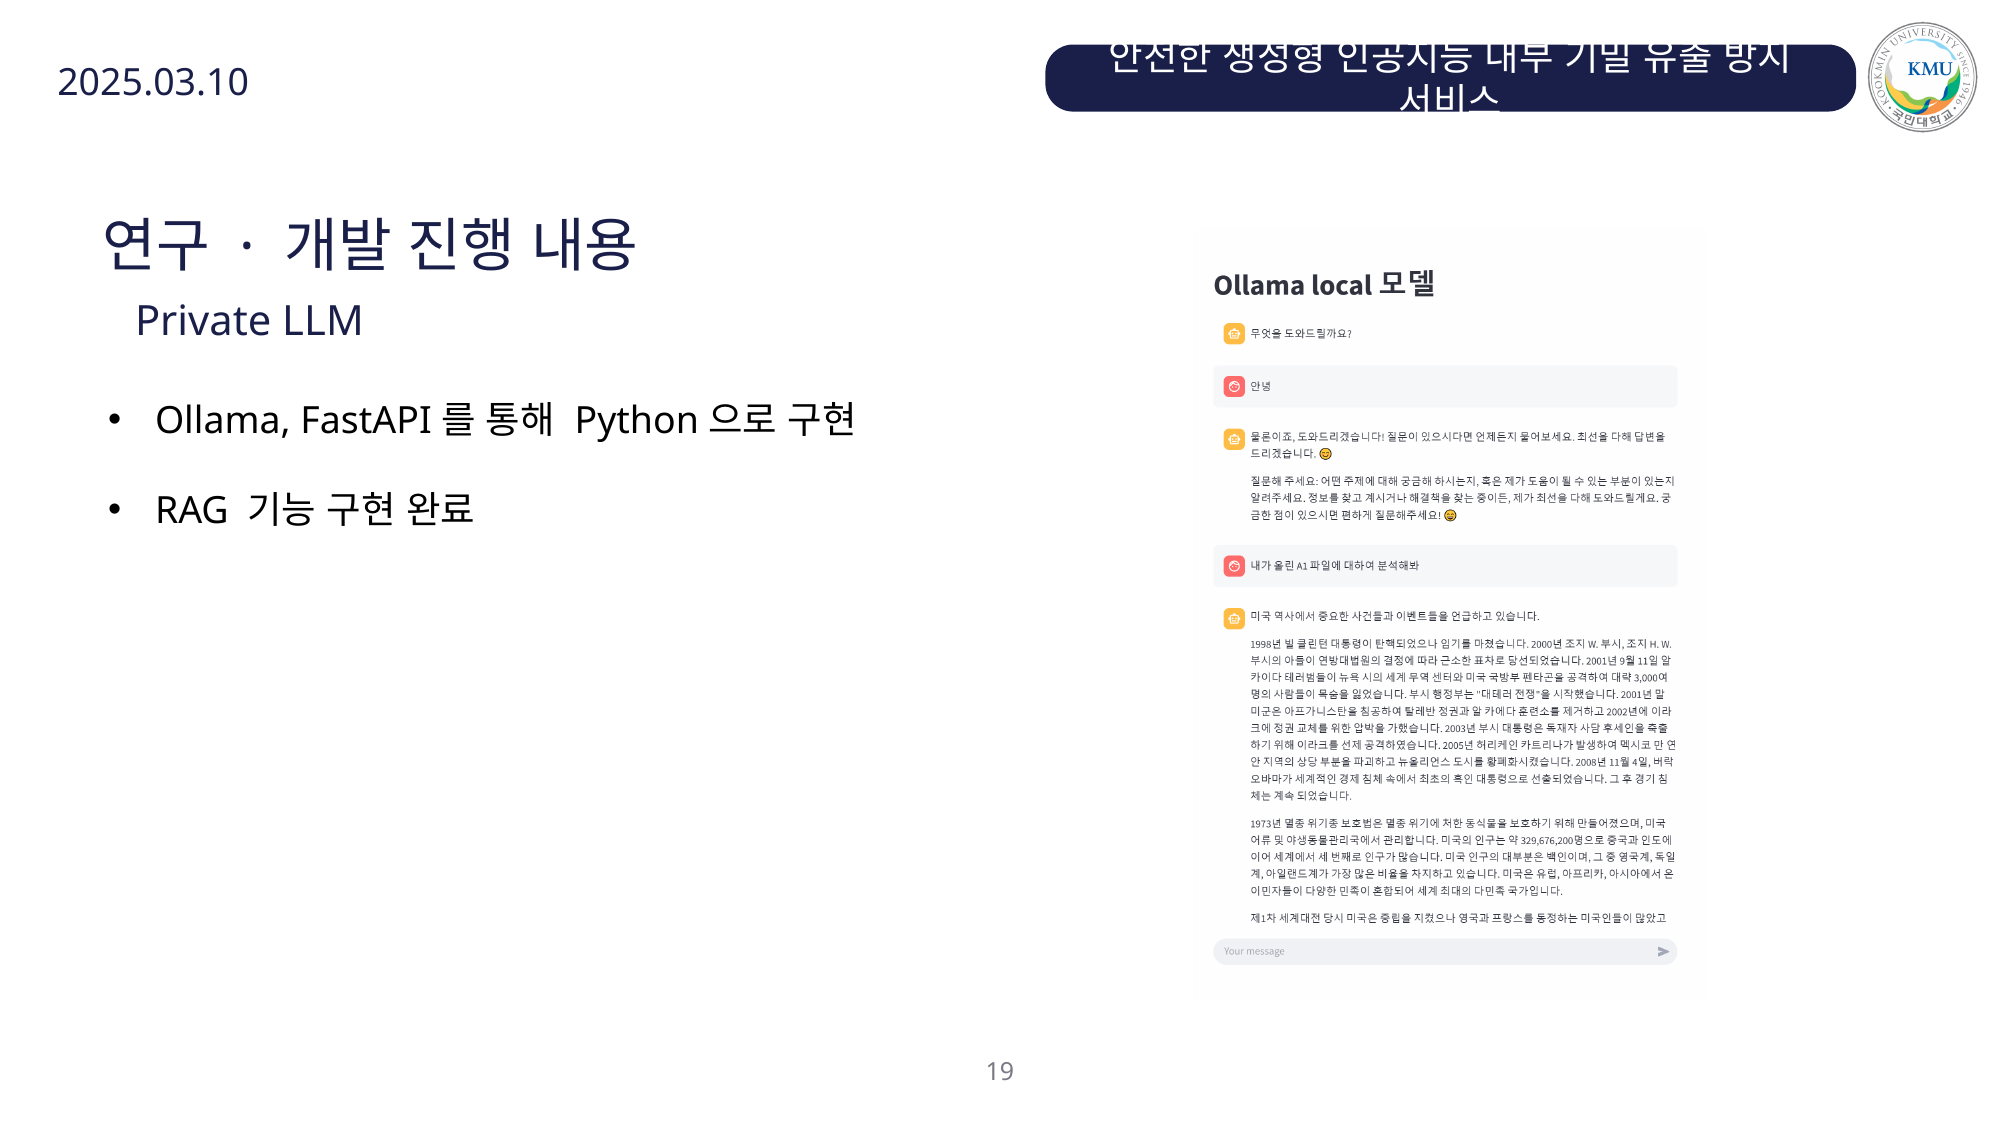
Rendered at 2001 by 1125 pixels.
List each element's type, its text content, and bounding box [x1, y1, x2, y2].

text_box 2025.03.10 [42, 51, 265, 111]
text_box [1044, 0, 2000, 156]
slide_number 19 [774, 1042, 1225, 1103]
picture [1194, 226, 1708, 1002]
text_box Ollama, FastAPI를 통해 Python으로 구현 RAG 기능 구현 완료 [93, 388, 872, 539]
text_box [115, 200, 625, 353]
